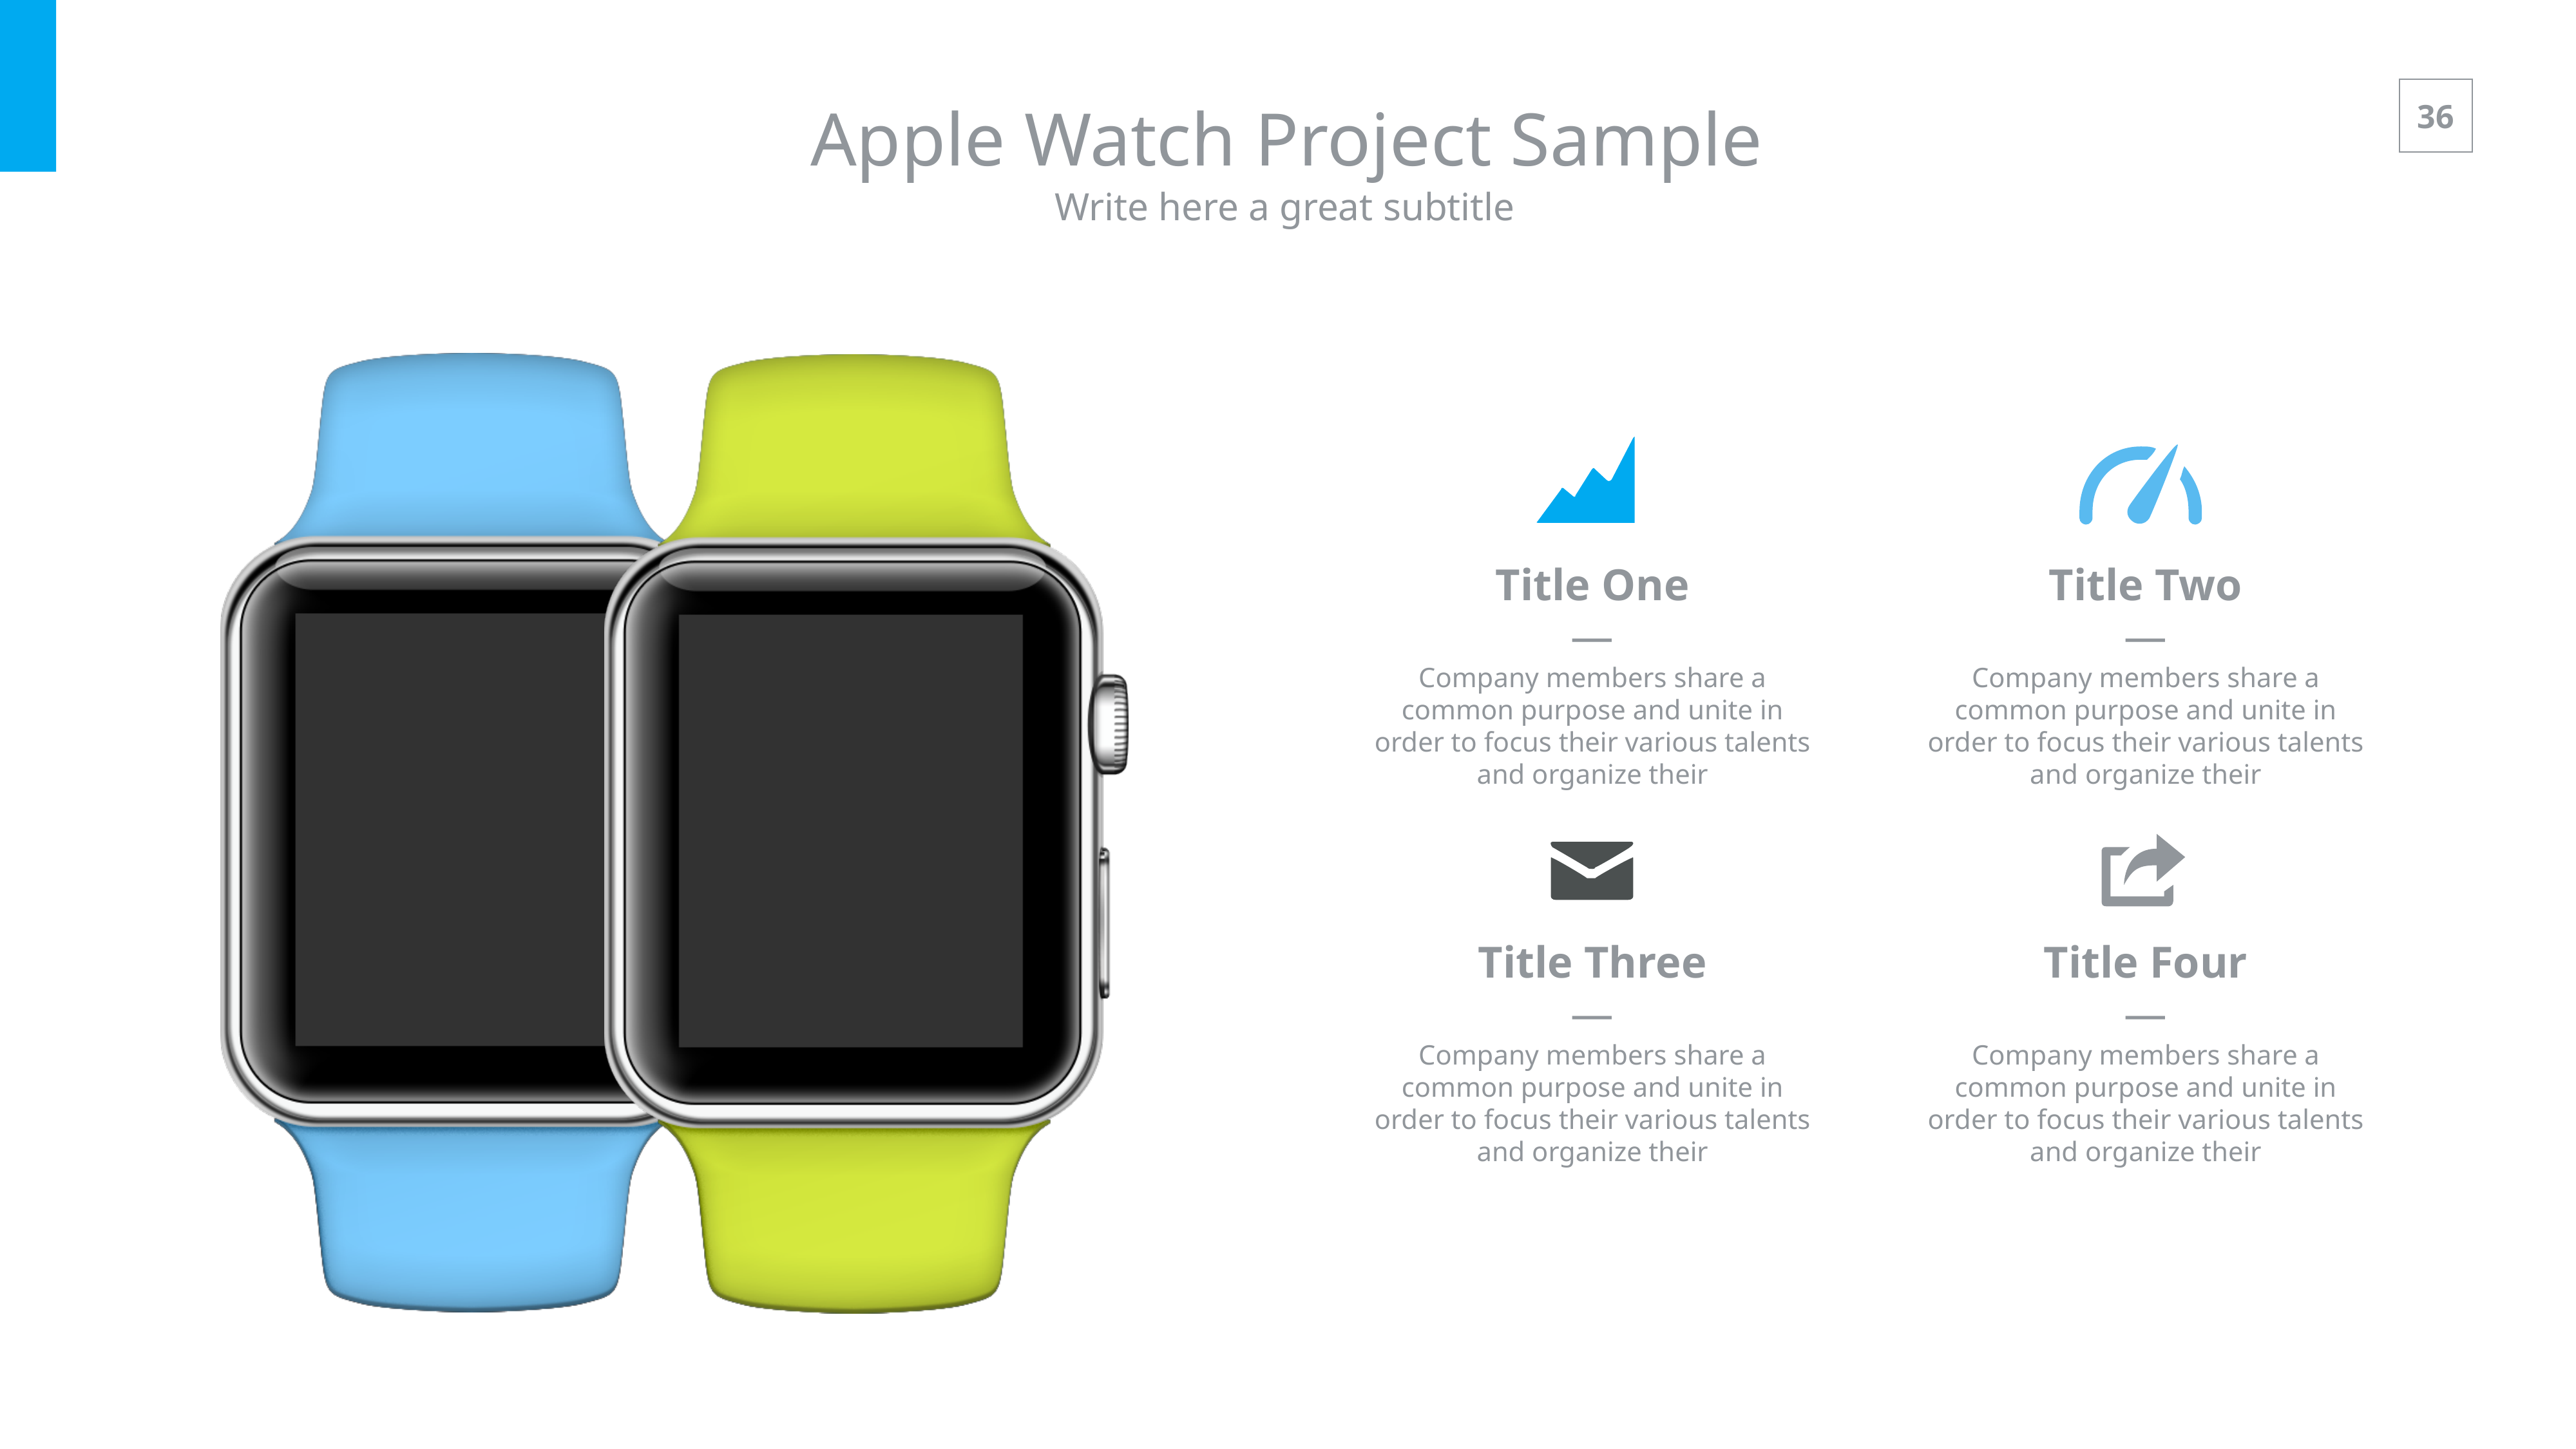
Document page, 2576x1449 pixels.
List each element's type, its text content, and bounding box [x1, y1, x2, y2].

text_box Write here a great subtitle [790, 170, 1789, 242]
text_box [1909, 833, 2383, 1174]
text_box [1355, 436, 1829, 765]
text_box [1355, 765, 1829, 1174]
picture [220, 353, 1131, 1314]
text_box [1909, 442, 2383, 797]
text_box Apple Watch Project Sample [556, 80, 2018, 193]
